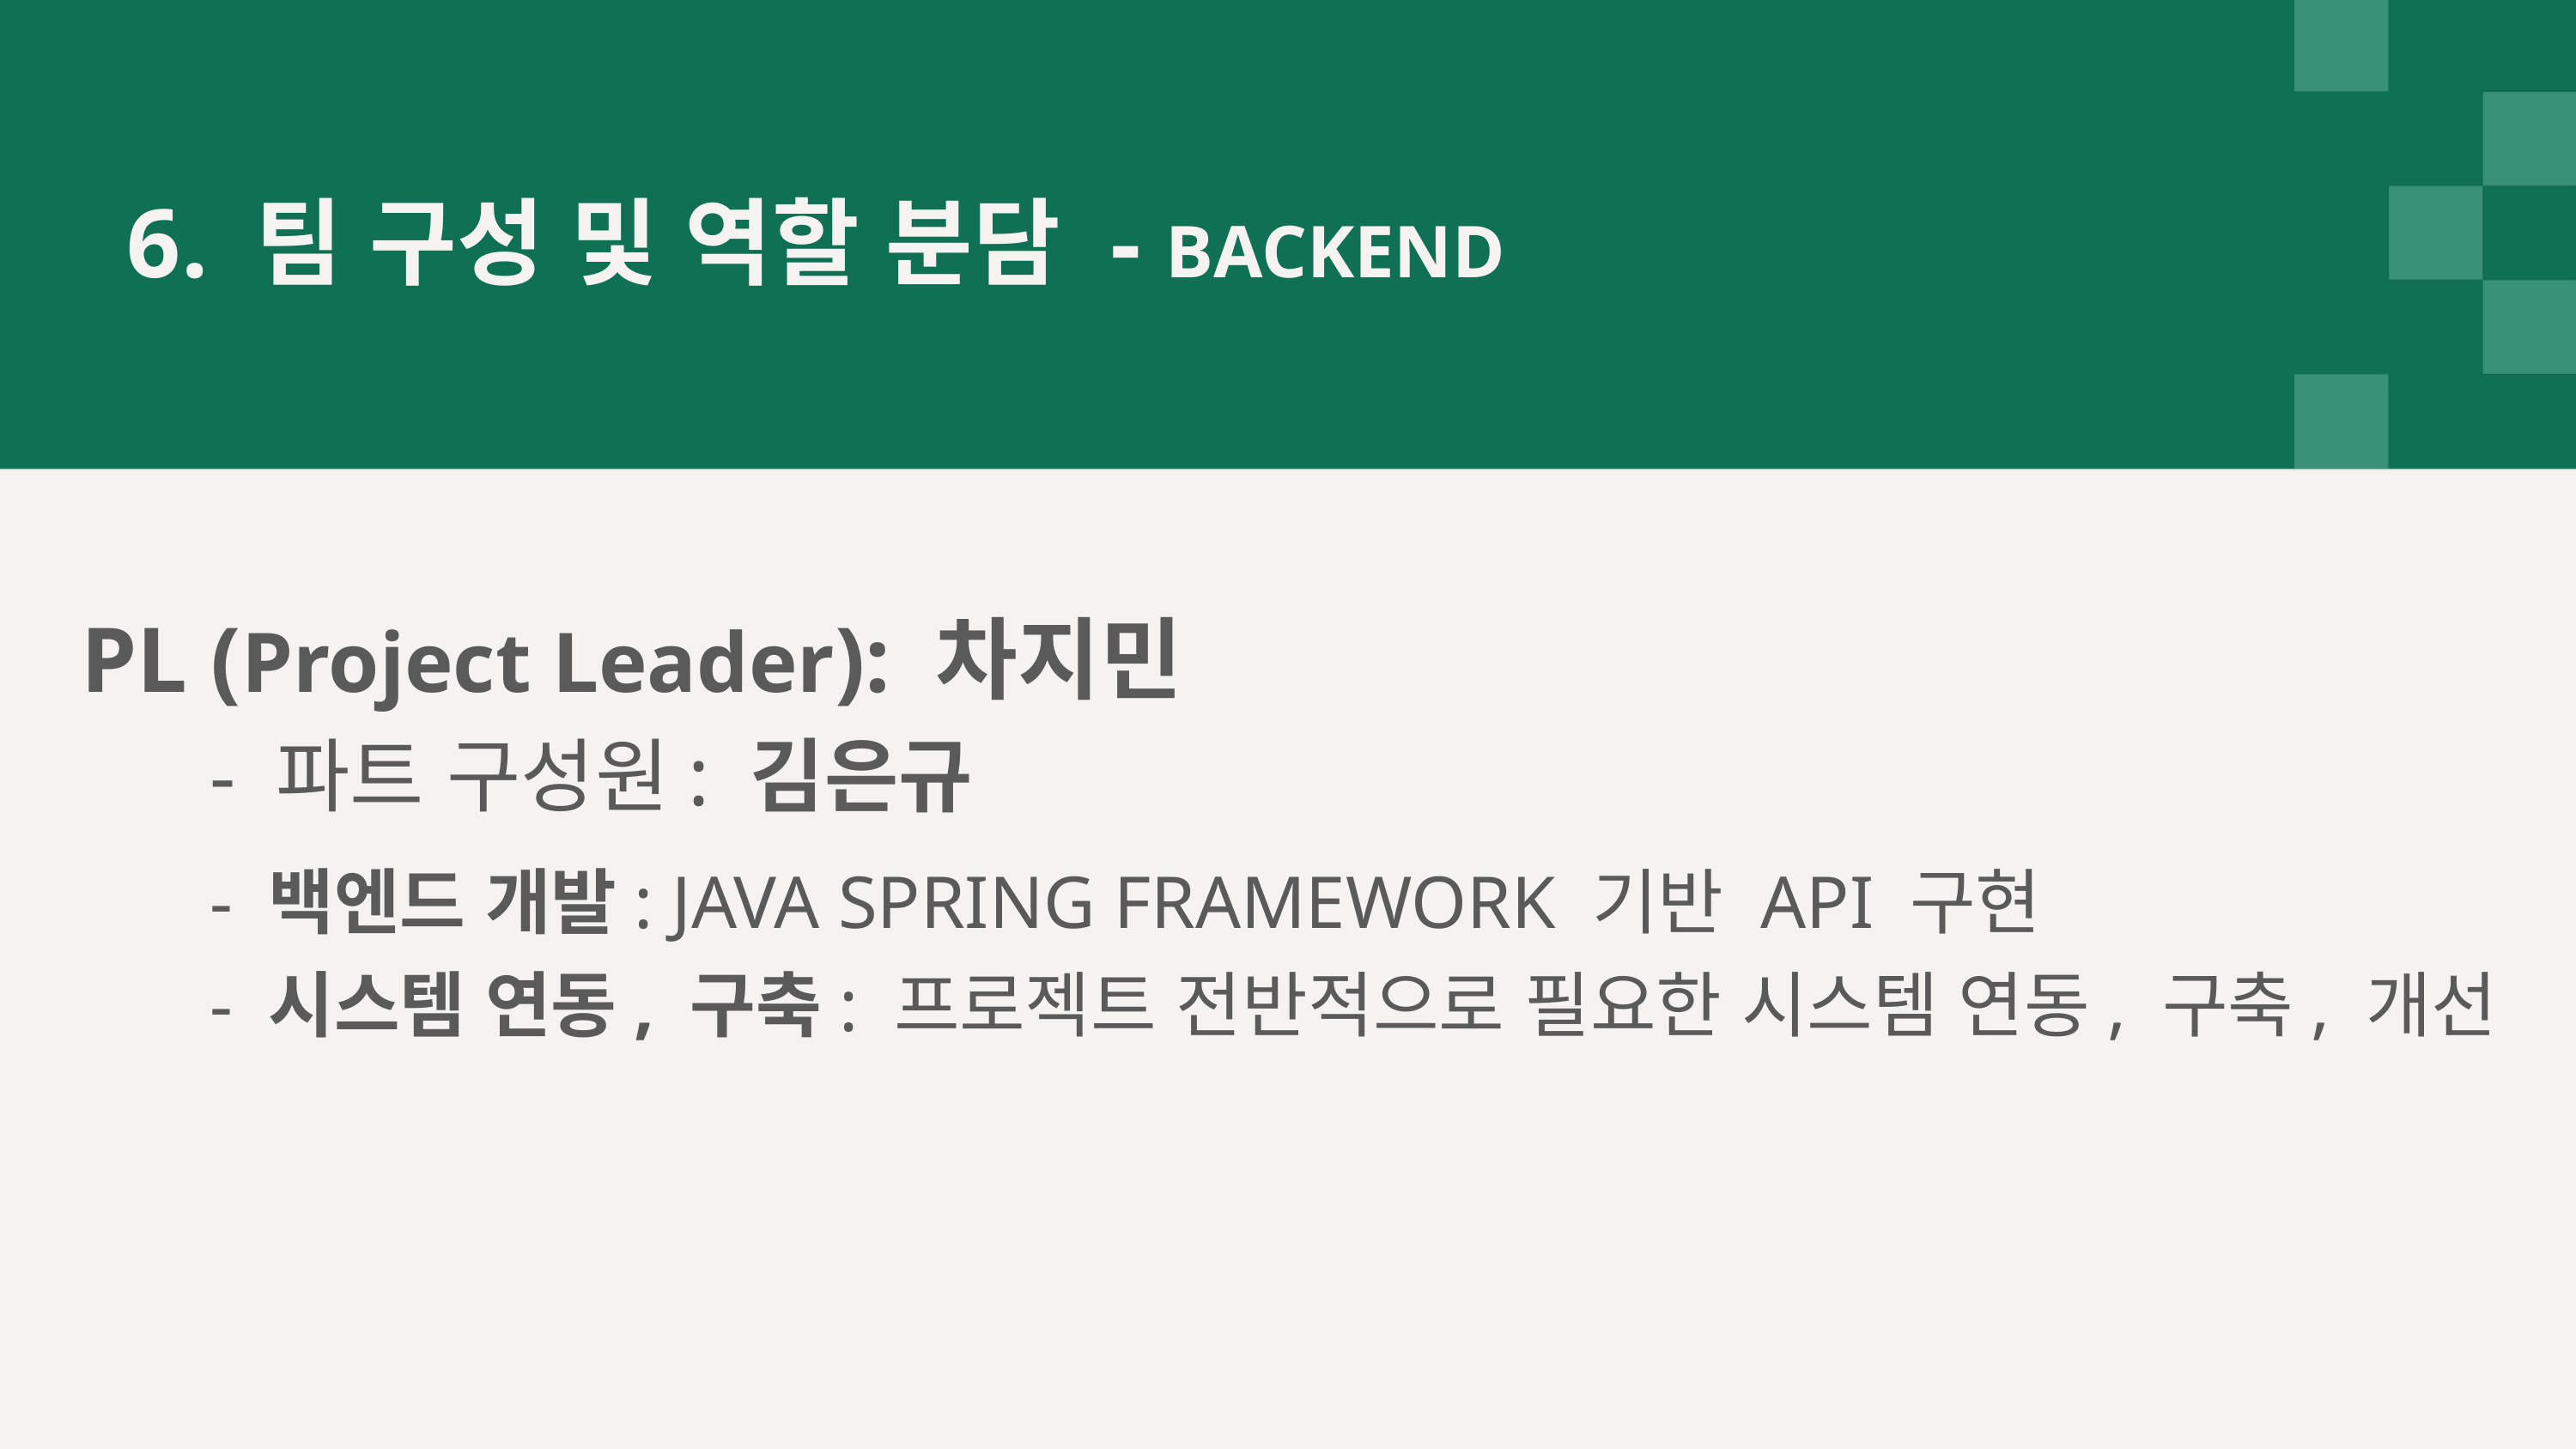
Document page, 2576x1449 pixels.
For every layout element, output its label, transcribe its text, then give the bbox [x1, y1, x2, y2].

picture [0, 0, 2576, 471]
text_box PL (Project Leader): 차지민 - 파트 구성원: 김은규 - 백엔드 개발: JAVA SPRING FRAMEWORK 기반 API 구현 - 시스템 연동, 구축: 프로젝트 전반적으로 필요한 시스템 연동, 구축, 개선 [76, 557, 2511, 1188]
